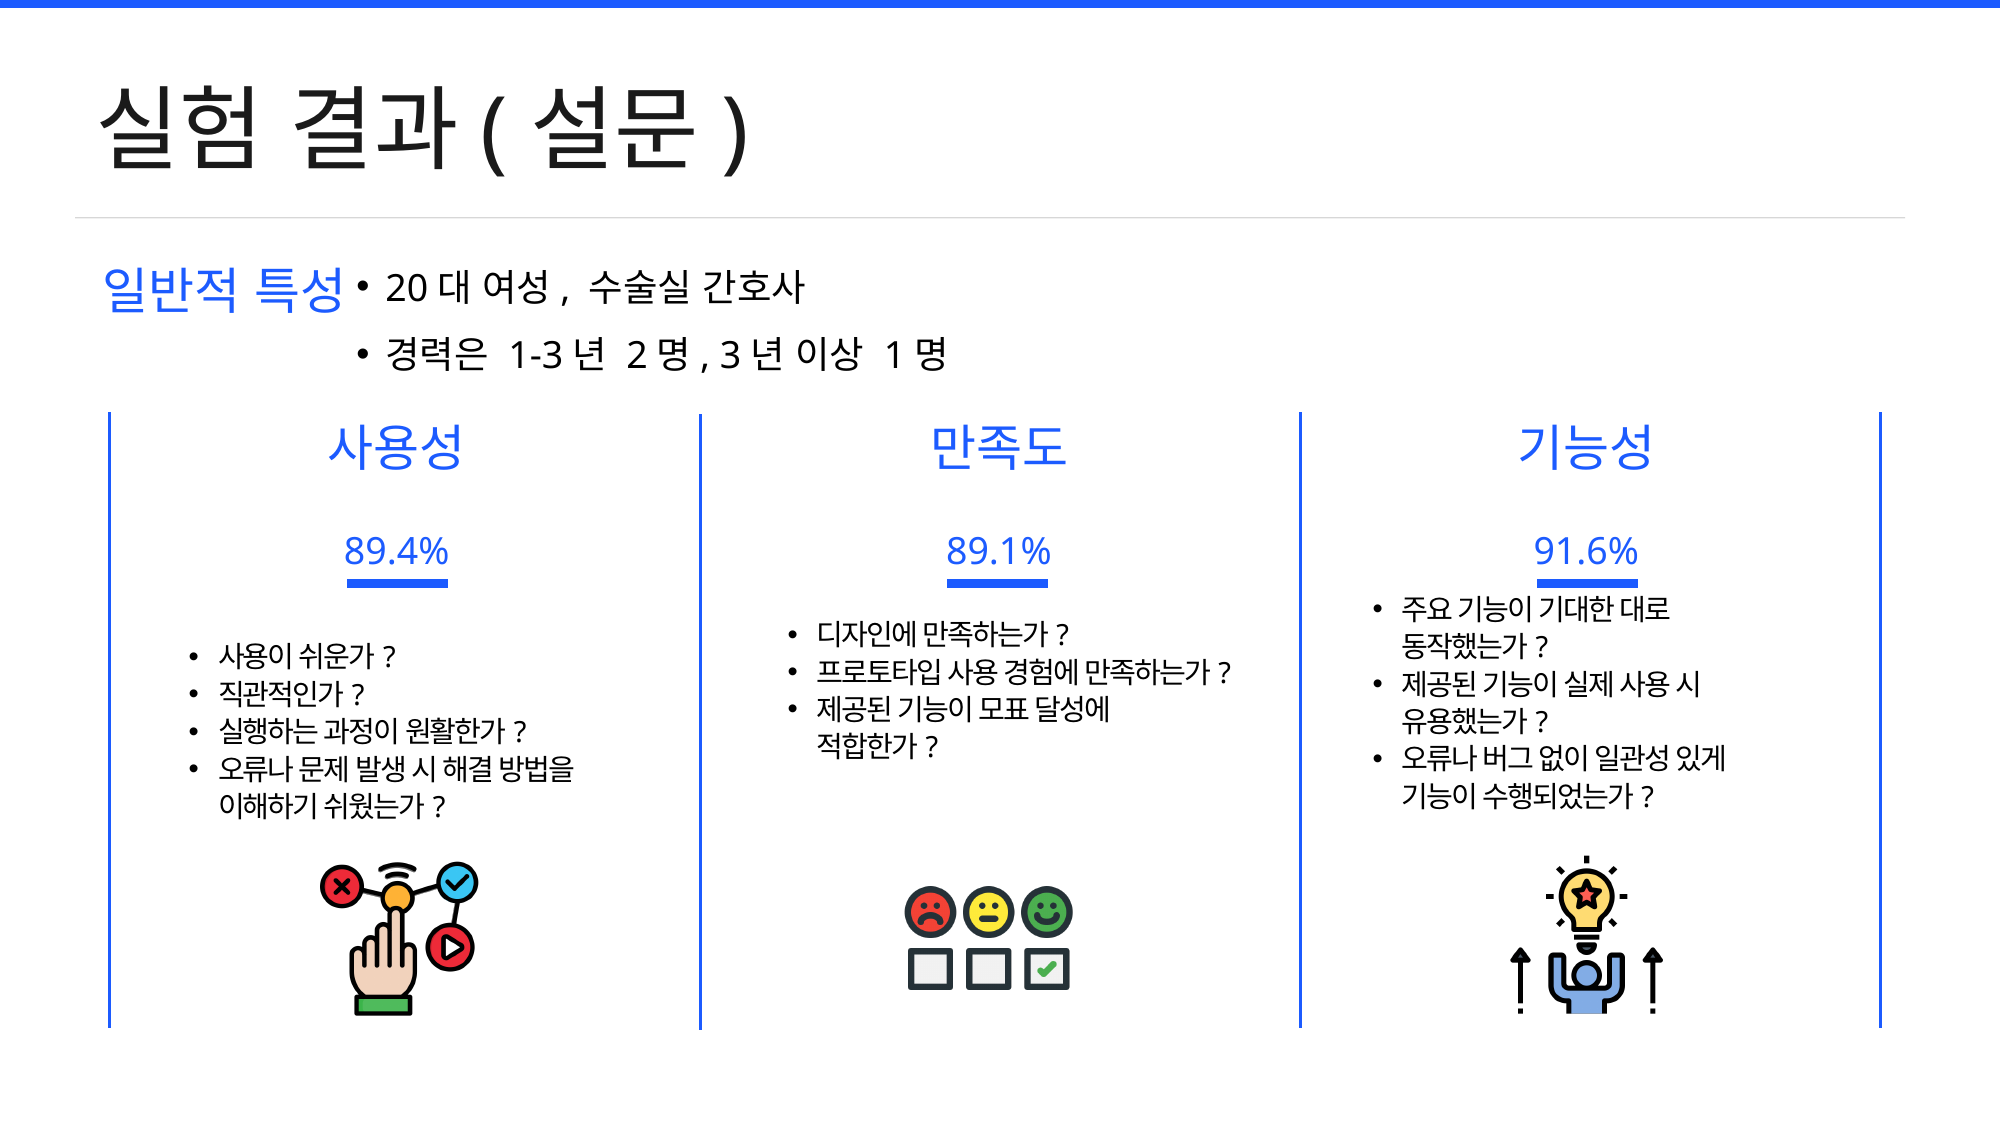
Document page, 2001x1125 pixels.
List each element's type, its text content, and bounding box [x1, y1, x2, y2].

text_box 디자인에 만족하는가? 프로토타입 사용 경험에 만족하는가? 제공된 기능이 모표 달성에 적합한가? [787, 625, 1215, 720]
text_box 기능성 [1487, 393, 1686, 511]
text_box 사용이 쉬운가? 직관적인가? 실행하는 과정이 원활한가? 오류나 문제 발생 시 해결 방법을 이해하기 쉬웠는가? [188, 721, 616, 834]
text_box 89.1% [904, 524, 1094, 584]
picture [347, 579, 448, 588]
picture [0, 718, 2000, 724]
picture [884, 834, 1092, 1042]
text_box 만족도 [900, 393, 1098, 511]
text_box 89.4% [302, 524, 492, 584]
text_box 일반적 특성 [88, 251, 362, 327]
text_box [0, 0, 2000, 8]
picture [317, 857, 481, 1020]
text_box 20대 여성, 수술실 간호사 경력은 1-3년 2명, 3년 이상 1명 [356, 241, 1733, 391]
picture [1505, 853, 1668, 1016]
text_box 91.6% [1491, 524, 1682, 584]
text_box 사용성 [297, 393, 496, 511]
text_box 디자인에 만족하는가? 프로토타입 사용 경험에 만족하는가? 제공된 기능이 모표 달성에 적합한가? [787, 721, 1215, 753]
text_box 실험 결과(설문) [94, 56, 1883, 203]
text_box 주요 기능이 기대한 대로 동작했는가? 제공된 기능이 실제 사용 시 유용했는가? 오류나 버그 없이 일관성 있게 기능이 수행되었는가? [1372, 721, 1800, 776]
text_box 사용이 쉬운가? 직관적인가? 실행하는 과정이 원활한가? 오류나 문제 발생 시 해결 방법을 이해하기 쉬웠는가? [188, 625, 616, 720]
picture [1537, 579, 1638, 588]
text_box 주요 기능이 기대한 대로 동작했는가? 제공된 기능이 실제 사용 시 유용했는가? 오류나 버그 없이 일관성 있게 기능이 수행되었는가? [1372, 625, 1800, 718]
picture [947, 579, 1048, 588]
